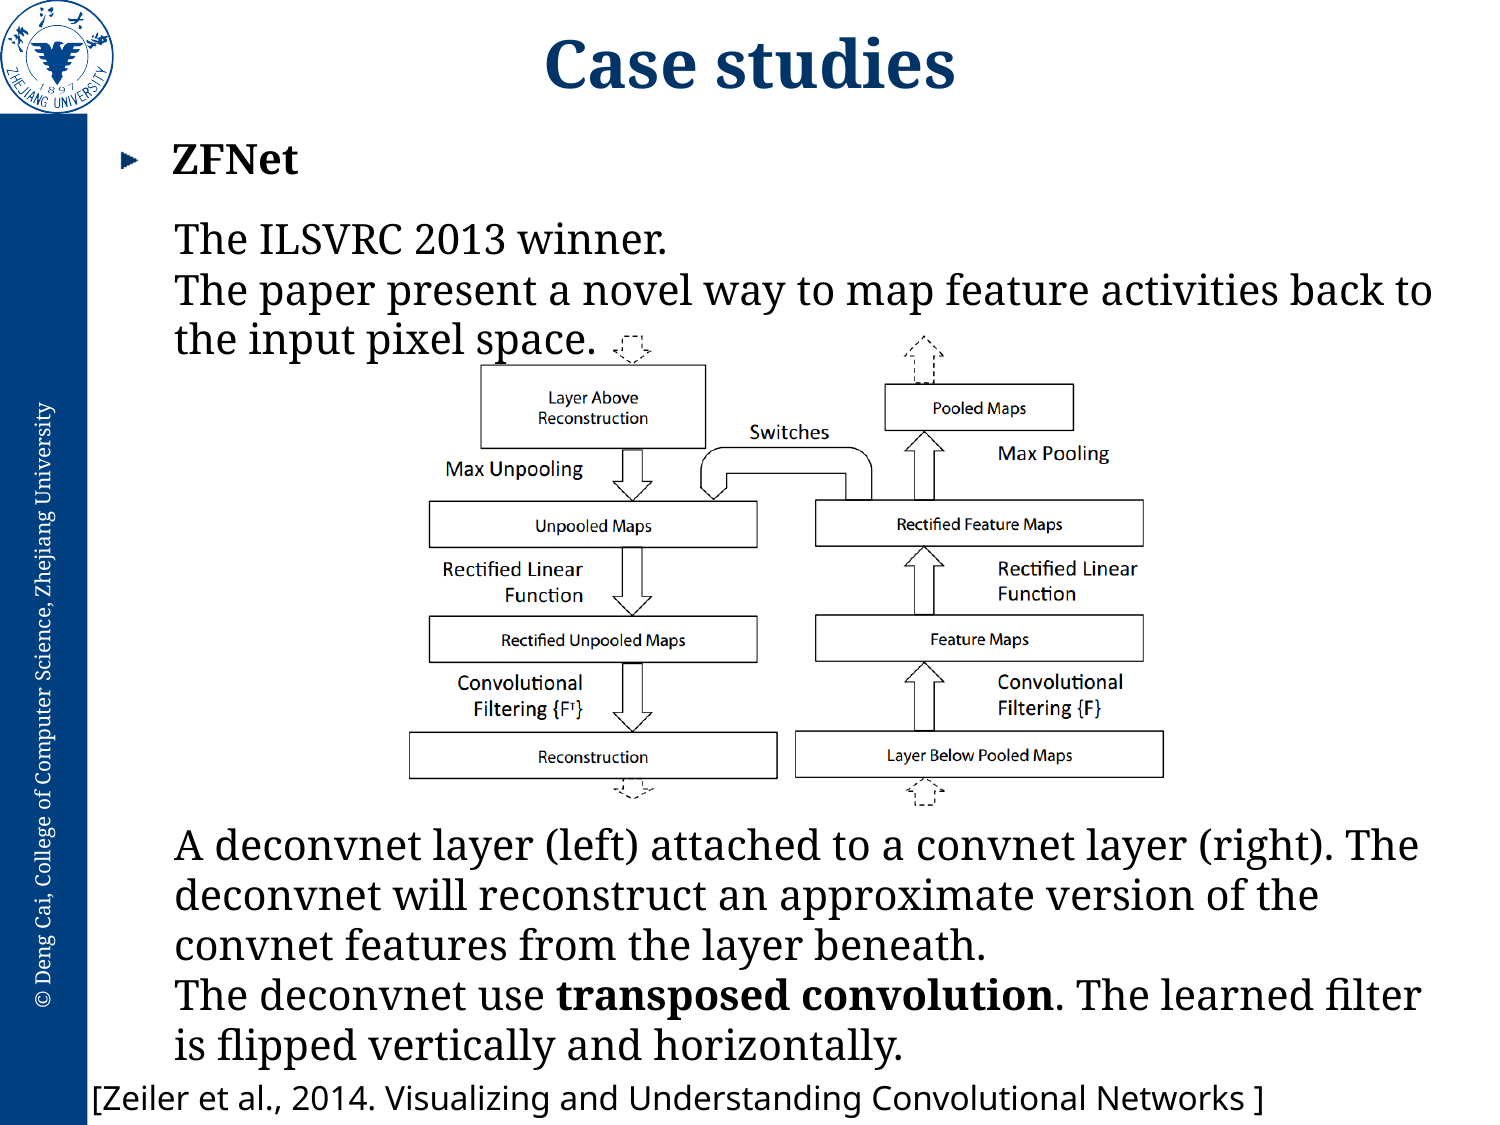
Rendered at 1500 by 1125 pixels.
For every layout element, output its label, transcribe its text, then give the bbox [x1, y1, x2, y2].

text_box [Zeiler et al., 2014. Visualizing and Understanding Convolutional Networks ] [76, 1069, 1447, 1125]
picture [371, 309, 1199, 811]
text_box ZFNet [100, 125, 1471, 197]
text_box The ILSVRC 2013 winner. The paper present a novel way to map feature activities back to the input pixel space. [159, 205, 1500, 371]
picture [115, 146, 138, 169]
text_box A deconvnet layer (left) attached to a convnet layer (right). The deconvnet will reconstruct an approximate version of the convnet features from the layer beneath. The deconvnet use transposed convolution. The learned filter is flipped vertically and horizontally. [159, 811, 1470, 1121]
picture [0, 0, 114, 10]
title Case studies [0, 10, 1500, 111]
